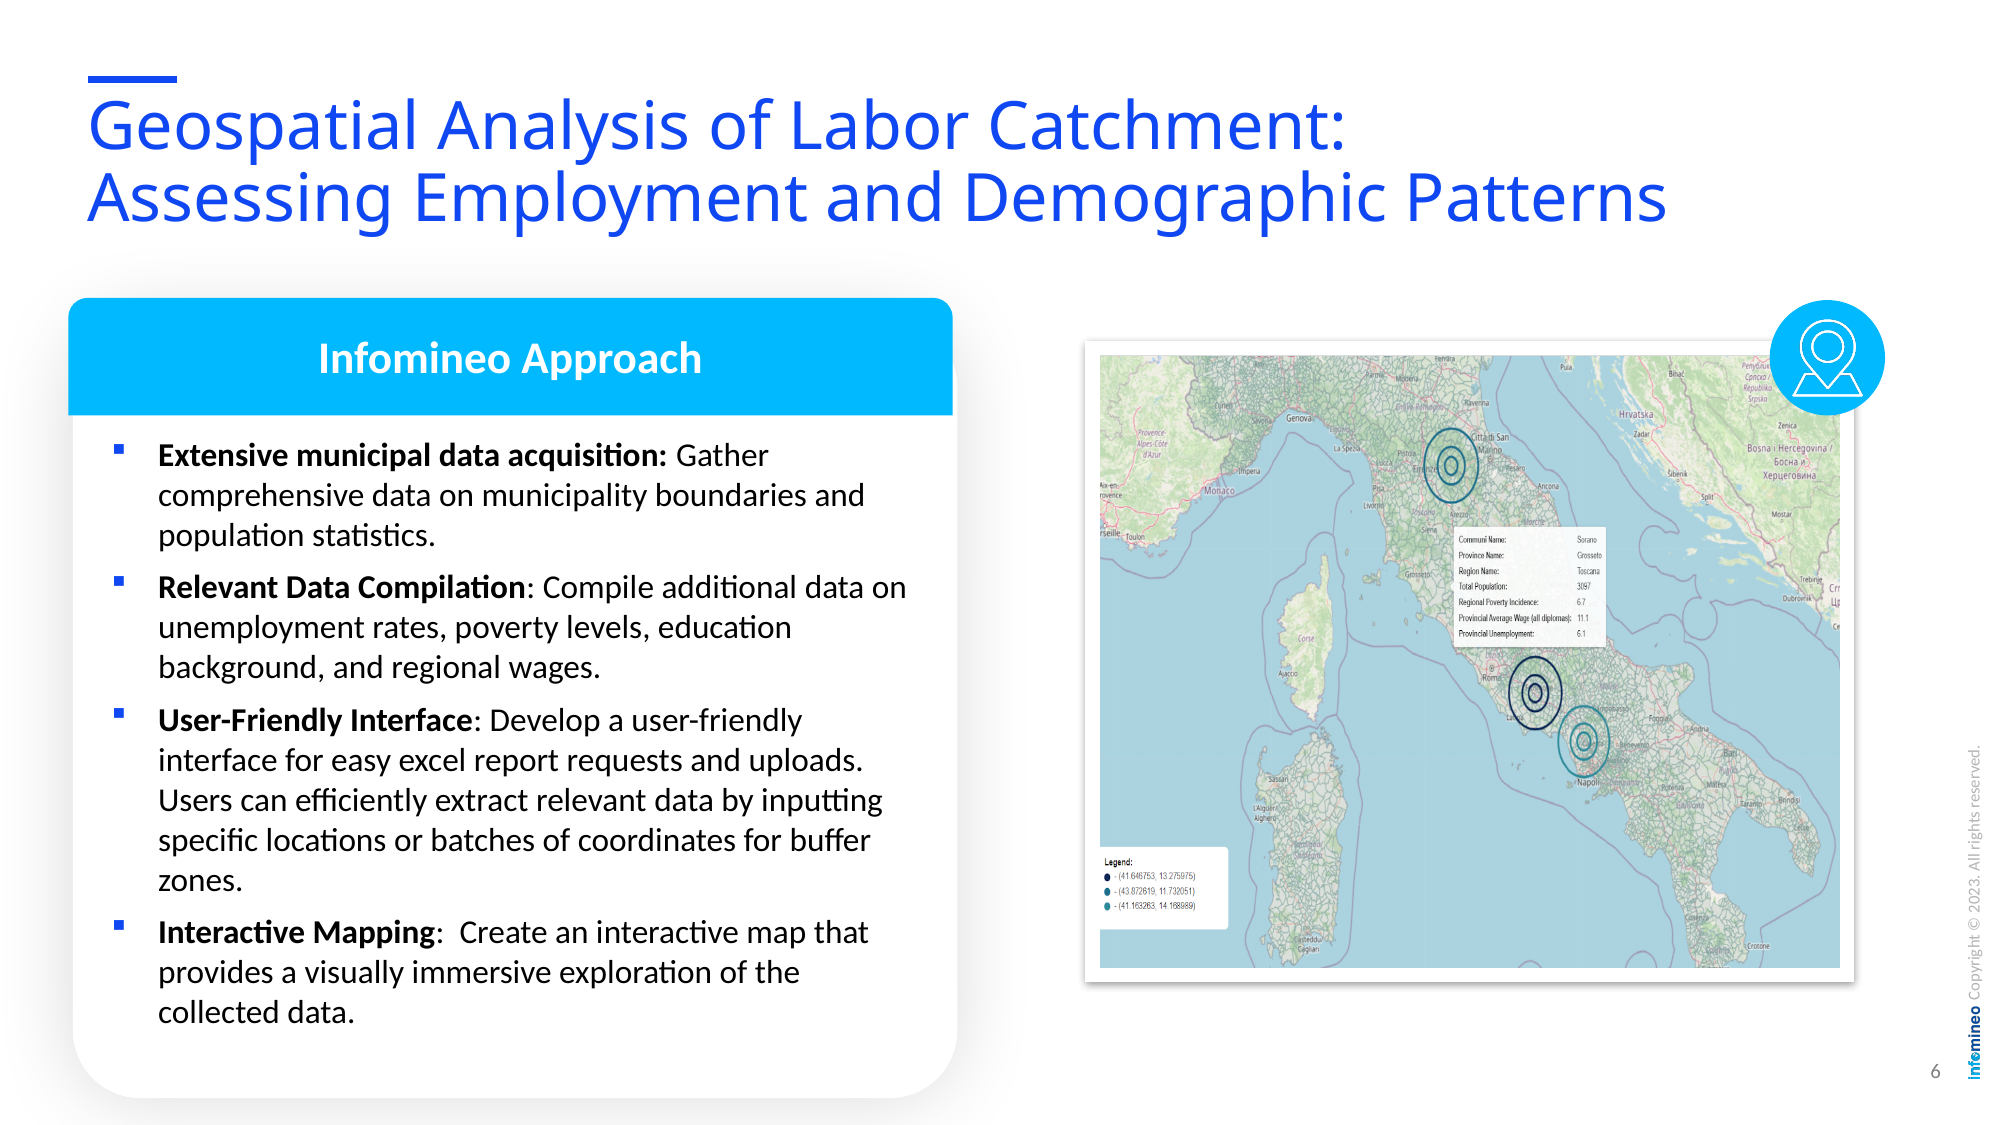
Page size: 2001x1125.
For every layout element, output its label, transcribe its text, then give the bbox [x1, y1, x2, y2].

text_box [1769, 300, 1886, 416]
picture [1969, 1007, 1980, 1061]
text_box Extensive municipal data acquisition: Gather comprehensive data on municipality boundaries and population statistics. Relevant Data Compilation: Compile additional data on unemployment rates, poverty levels, education background, and regional wages. User-Friendly Interface: Develop a user-friendly interface for easy excel report requests and uploads. Users can efficiently extract relevant data by inputting specific locations or batches of coordinates for buffer zones. Interactive Mapping: Create an interactive map that provides a visually immersive exploration of the collected data. [96, 426, 925, 1038]
title Geospatial Analysis of Labor Catchment: Assessing Employment and Demographic Patterns [87, 91, 1907, 238]
text_box Infomineo Approach [68, 297, 953, 416]
picture [1099, 355, 1840, 968]
text_box [72, 363, 958, 1099]
